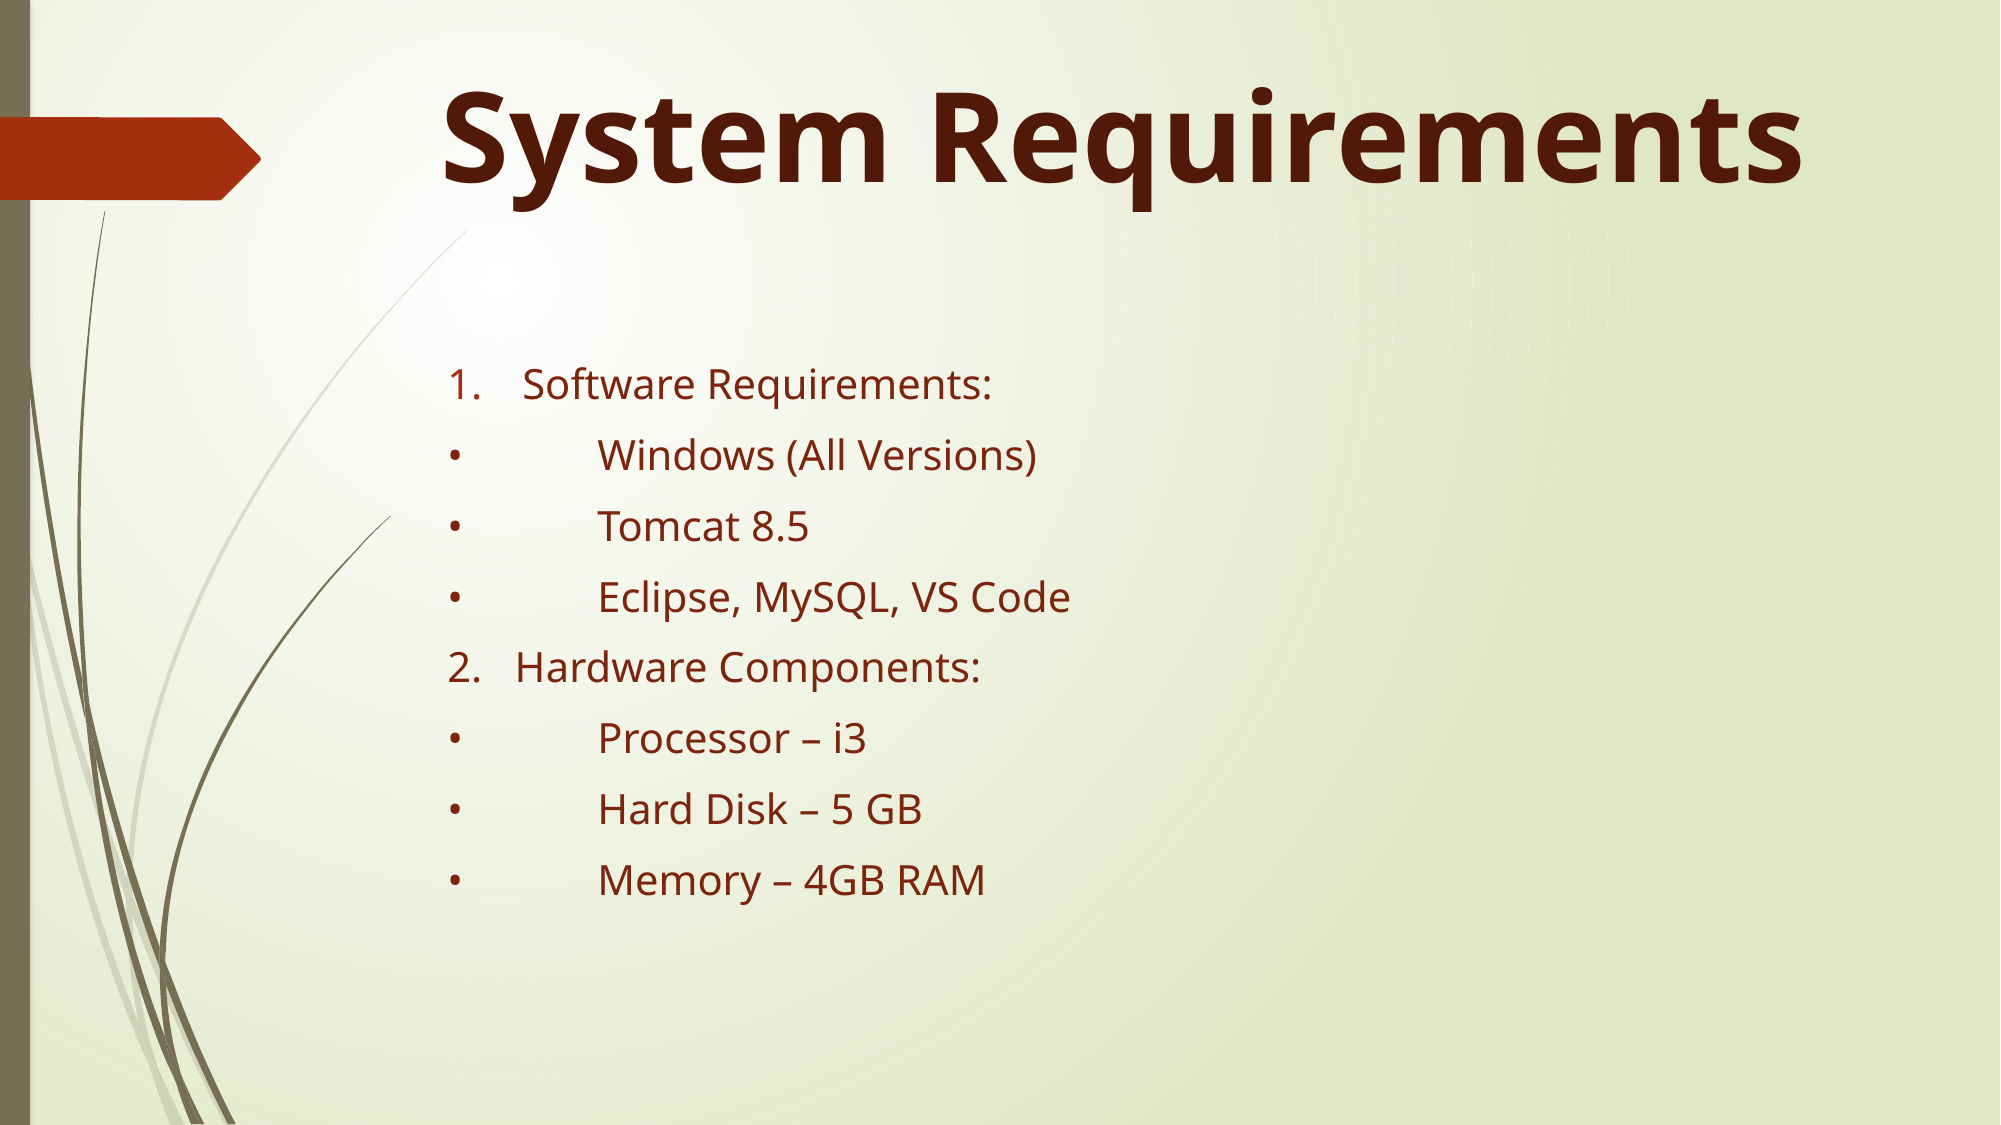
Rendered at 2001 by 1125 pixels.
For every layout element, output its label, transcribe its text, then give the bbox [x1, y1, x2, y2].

title System Requirements [425, 50, 1888, 261]
list Software Requirements: • Windows (All Versions) • Tomcat 8.5 • Eclipse, MySQL, VS Code 2. Hardware Components: • Processor – i3 • Hard Disk – 5 GB • Memory – 4GB RAM [424, 350, 1888, 970]
